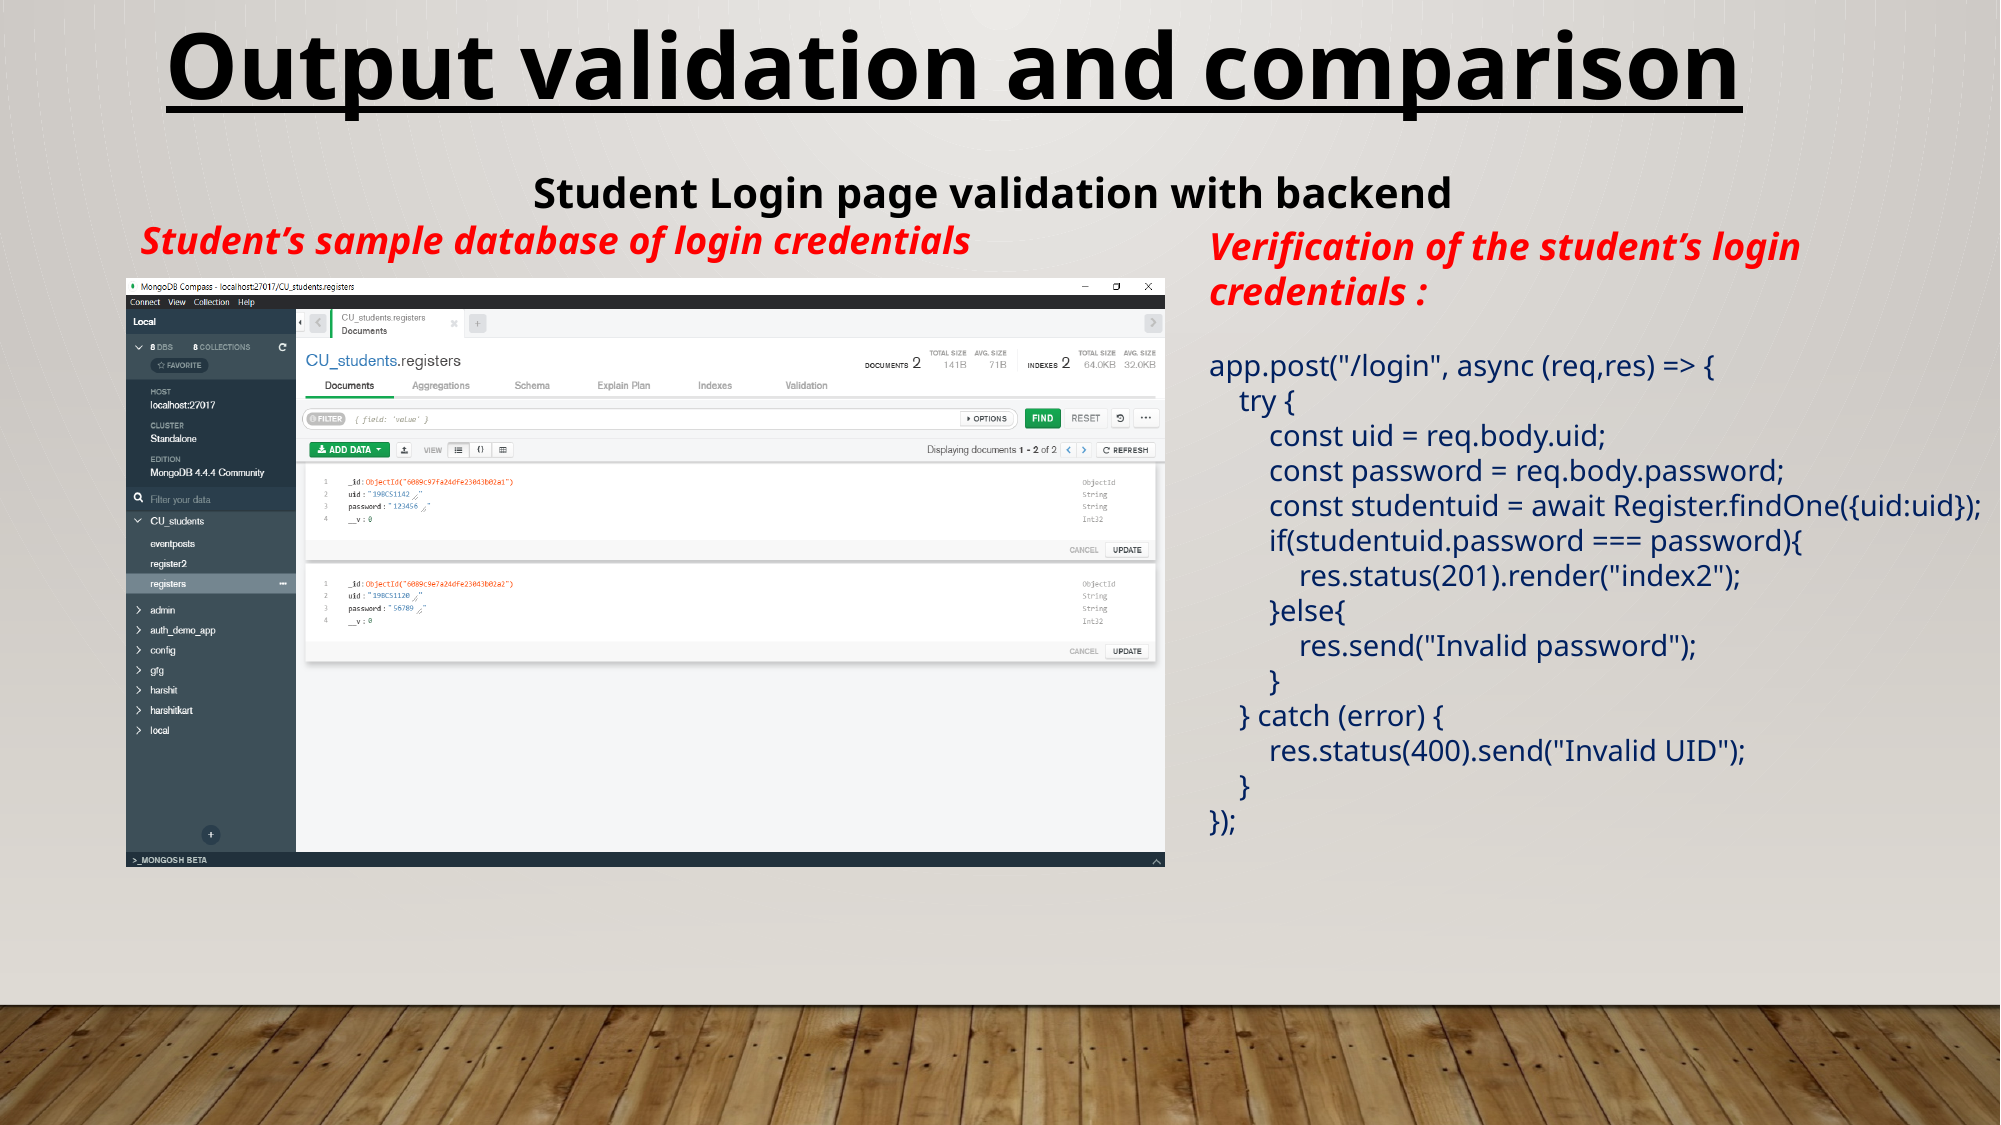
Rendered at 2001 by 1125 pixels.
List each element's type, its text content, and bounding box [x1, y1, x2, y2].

text_box Output validation and comparison [150, 0, 1759, 125]
text_box Student Login page validation with backend Student’s sample database of login credentials [125, 159, 1721, 315]
text_box Verification of the student’s login credentials : app.post("/login", async (req,res) => { try { const uid = req.body.uid; const password = req.body.password; const studentuid = await Register.findOne({uid:uid}); if(studentuid.password === password){ res.status(201).render("index2"); }else{ res.send("Invalid password"); } } catch (error) { res.status(400).send("Invalid UID"); } }); [1194, 215, 2000, 890]
picture [125, 278, 1165, 867]
picture [0, 1005, 2000, 1125]
